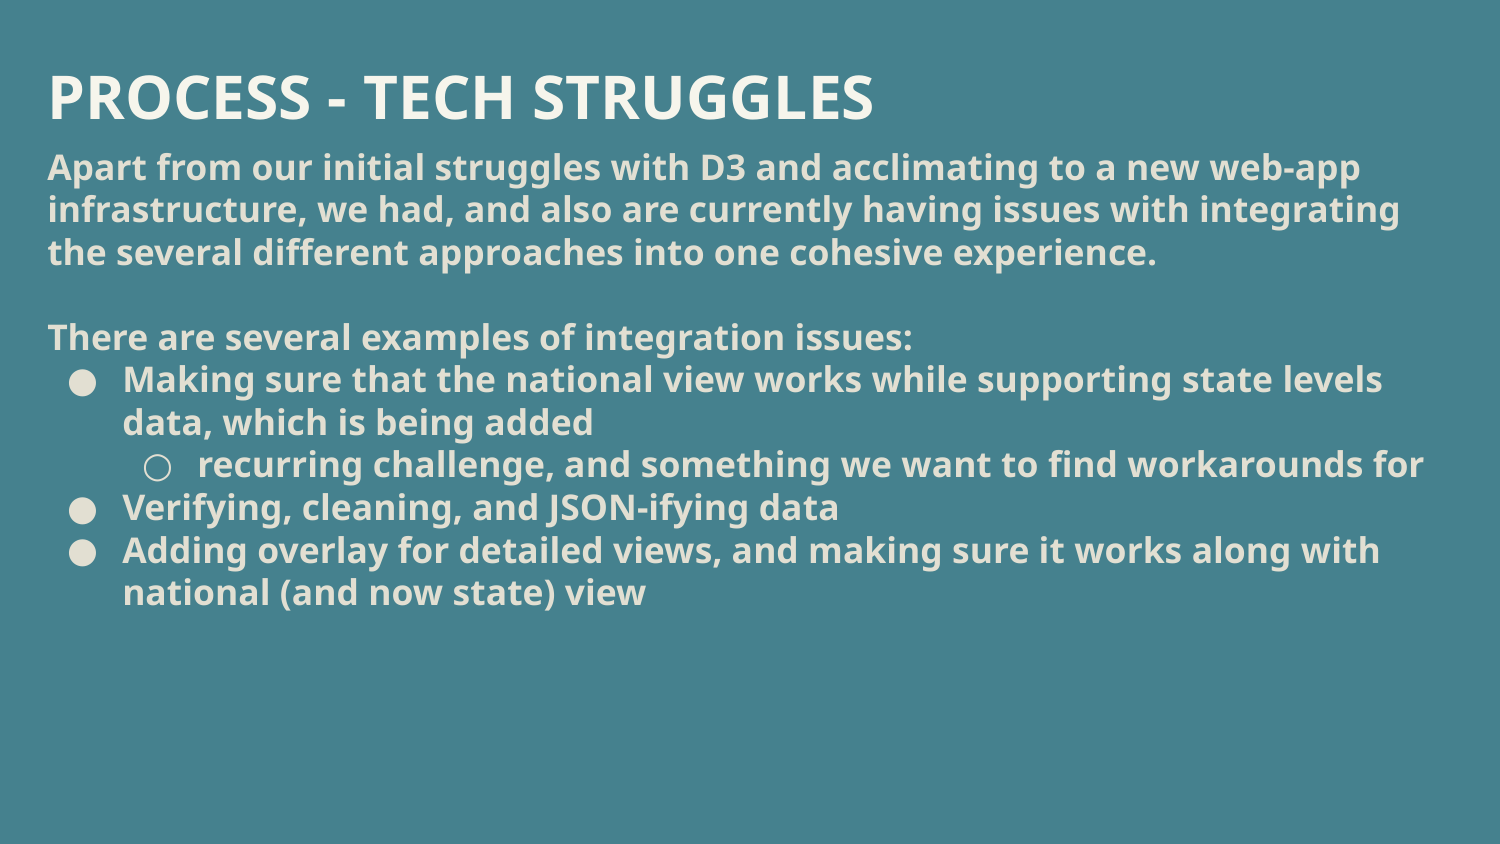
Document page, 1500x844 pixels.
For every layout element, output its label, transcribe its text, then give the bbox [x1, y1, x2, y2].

text_box Apart from our initial struggles with D3 and acclimating to a new web-app infrastructure, we had, and also are currently having issues with integrating the several different approaches into one cohesive experience. There are several examples of integration issues: Making sure that the national view works while supporting state levels data, which is being added recurring challenge, and something we want to find workarounds for Verifying, cleaning, and JSON-ifying data Adding overlay for detailed views, and making sure it works along with national (and now state) view [32, 129, 1449, 799]
text_box PROCESS - TECH STRUGGLES [32, 44, 1400, 129]
